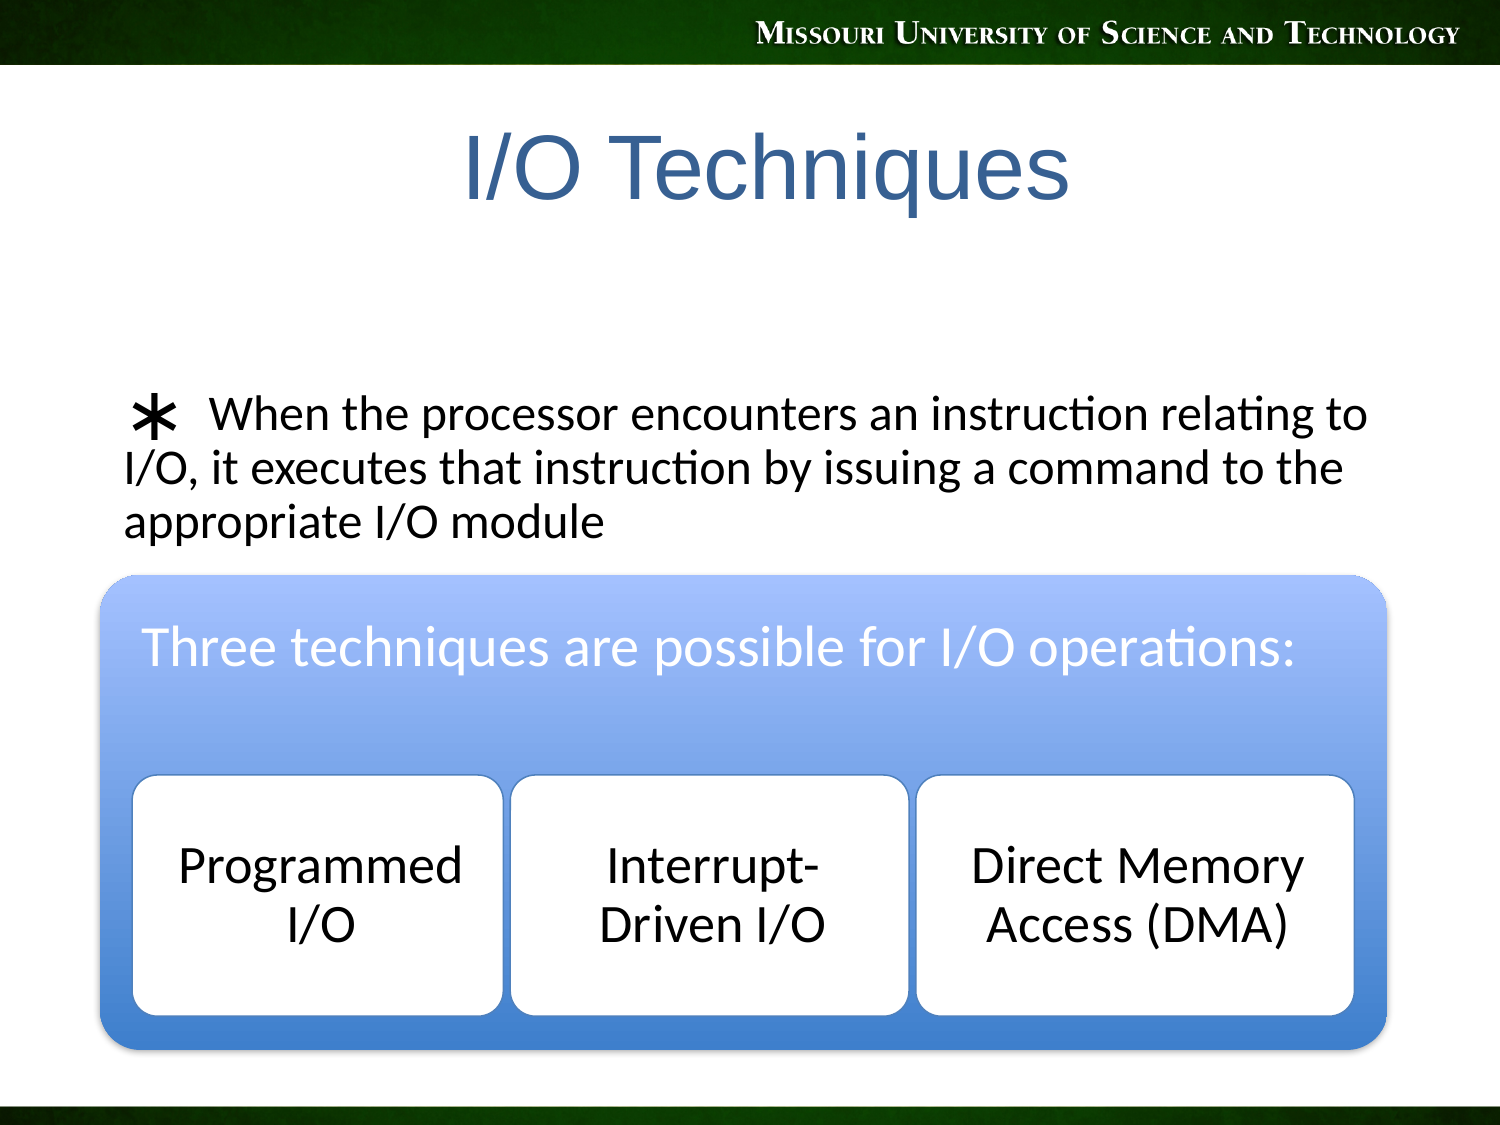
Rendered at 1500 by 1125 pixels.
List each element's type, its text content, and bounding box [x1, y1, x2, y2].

title I/O Techniques [108, 74, 1425, 250]
text_box When the processor encounters an instruction relating to I/O, it executes that instruction by issuing a command to the appropriate I/O module [87, 362, 1413, 575]
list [99, 574, 1388, 1051]
picture [0, 0, 1500, 1125]
